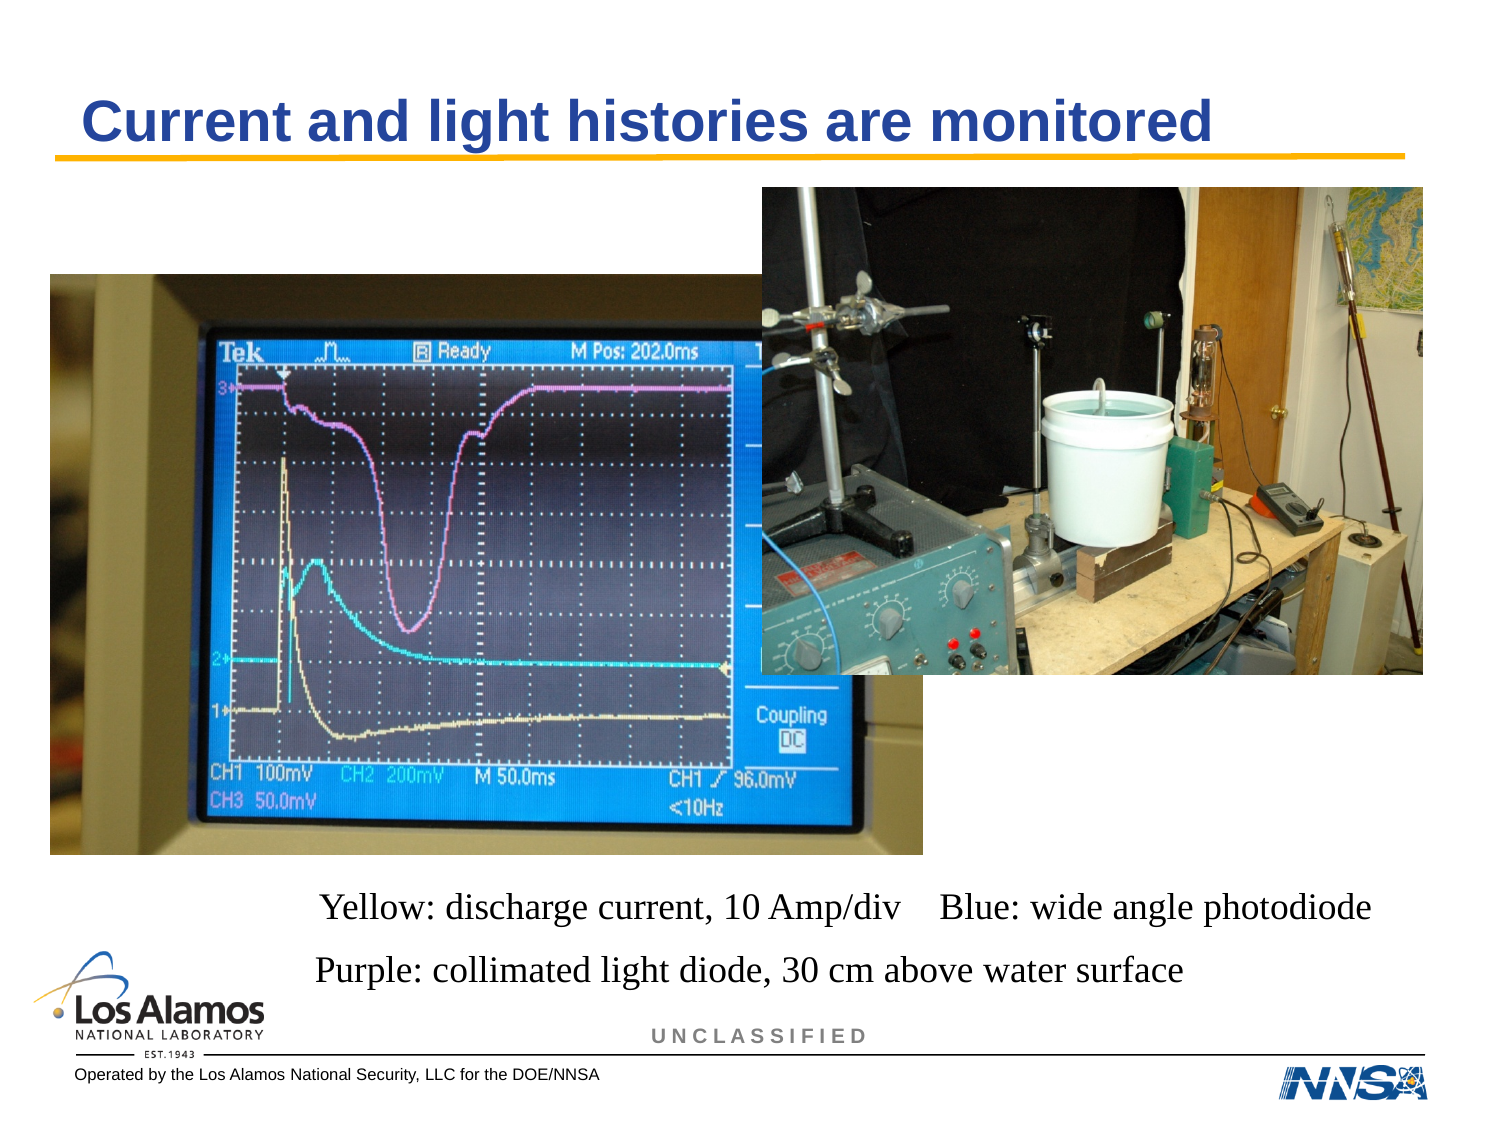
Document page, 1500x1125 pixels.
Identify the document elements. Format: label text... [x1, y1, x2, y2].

title Current and light histories are monitored [49, 62, 1424, 162]
picture [31, 949, 266, 1059]
text_box Yellow: discharge current, 10 Amp/div Blue: wide angle photodiode [303, 874, 1389, 935]
picture [1277, 1065, 1429, 1101]
picture [49, 187, 1423, 856]
text_box Purple: collimated light diode, 30 cm above water surface [299, 937, 1413, 998]
